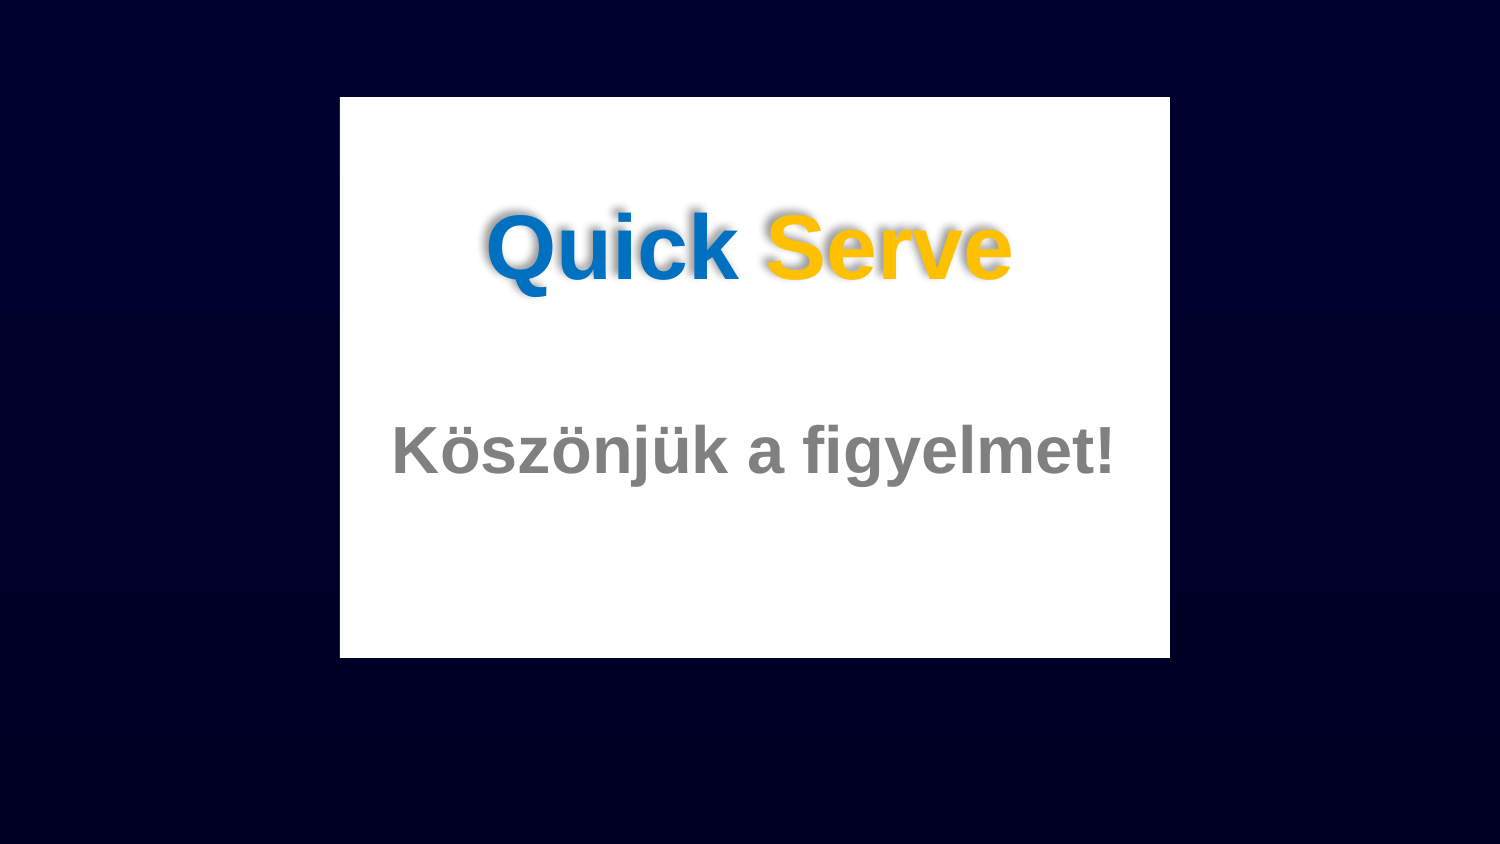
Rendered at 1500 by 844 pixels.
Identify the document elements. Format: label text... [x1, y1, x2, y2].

text_box [339, 495, 1171, 659]
text_box Köszönjük a figyelmet! [313, 399, 1197, 495]
text_box Quick Serve [423, 181, 1077, 306]
text_box [339, 96, 1171, 399]
